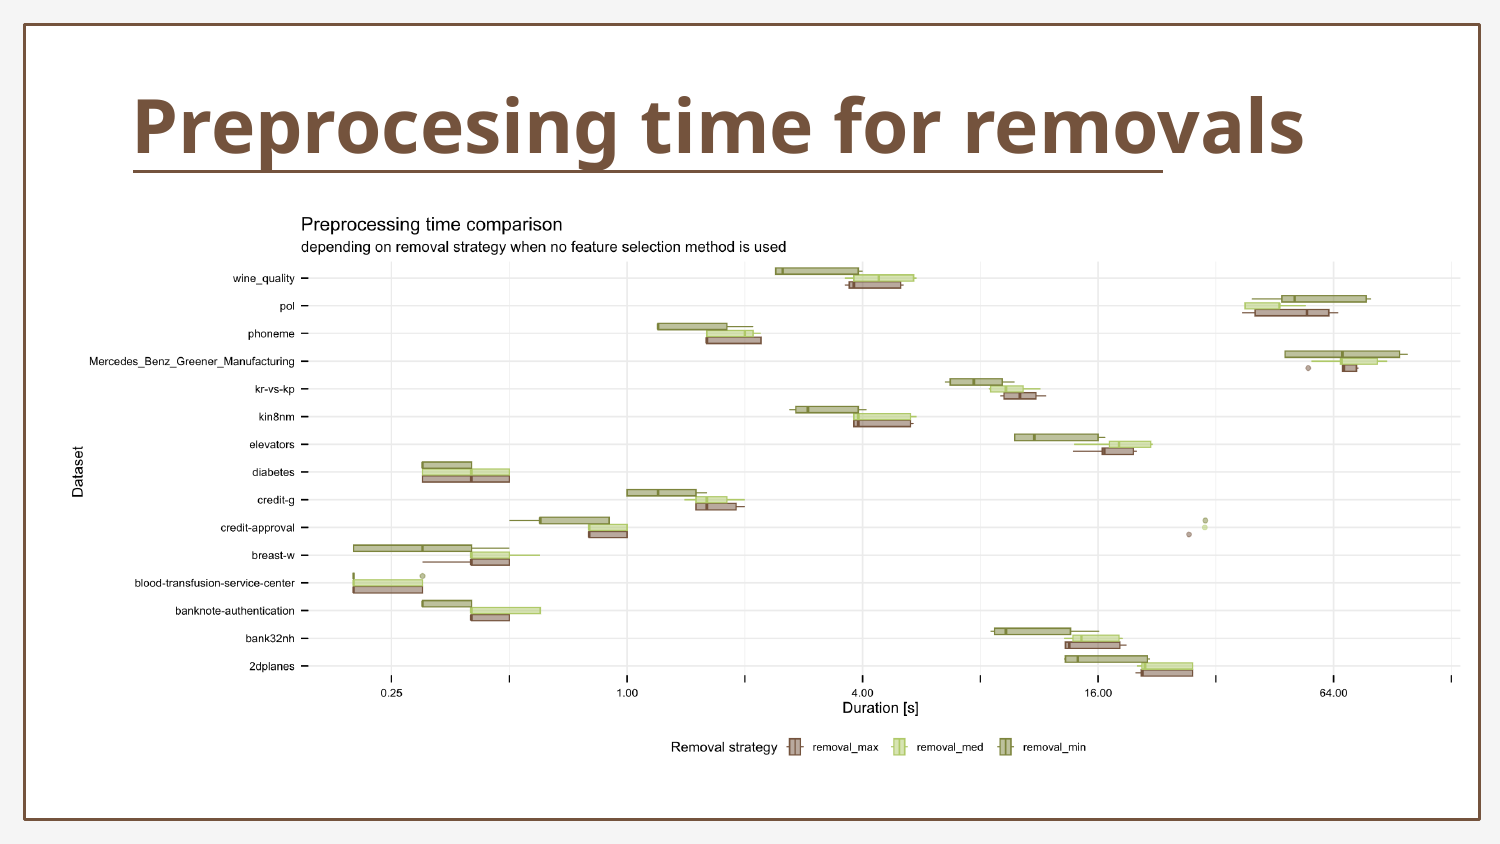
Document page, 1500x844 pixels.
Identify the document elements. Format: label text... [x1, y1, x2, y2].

title Preprocesing time for removals [116, 63, 1367, 191]
picture [65, 210, 1467, 771]
